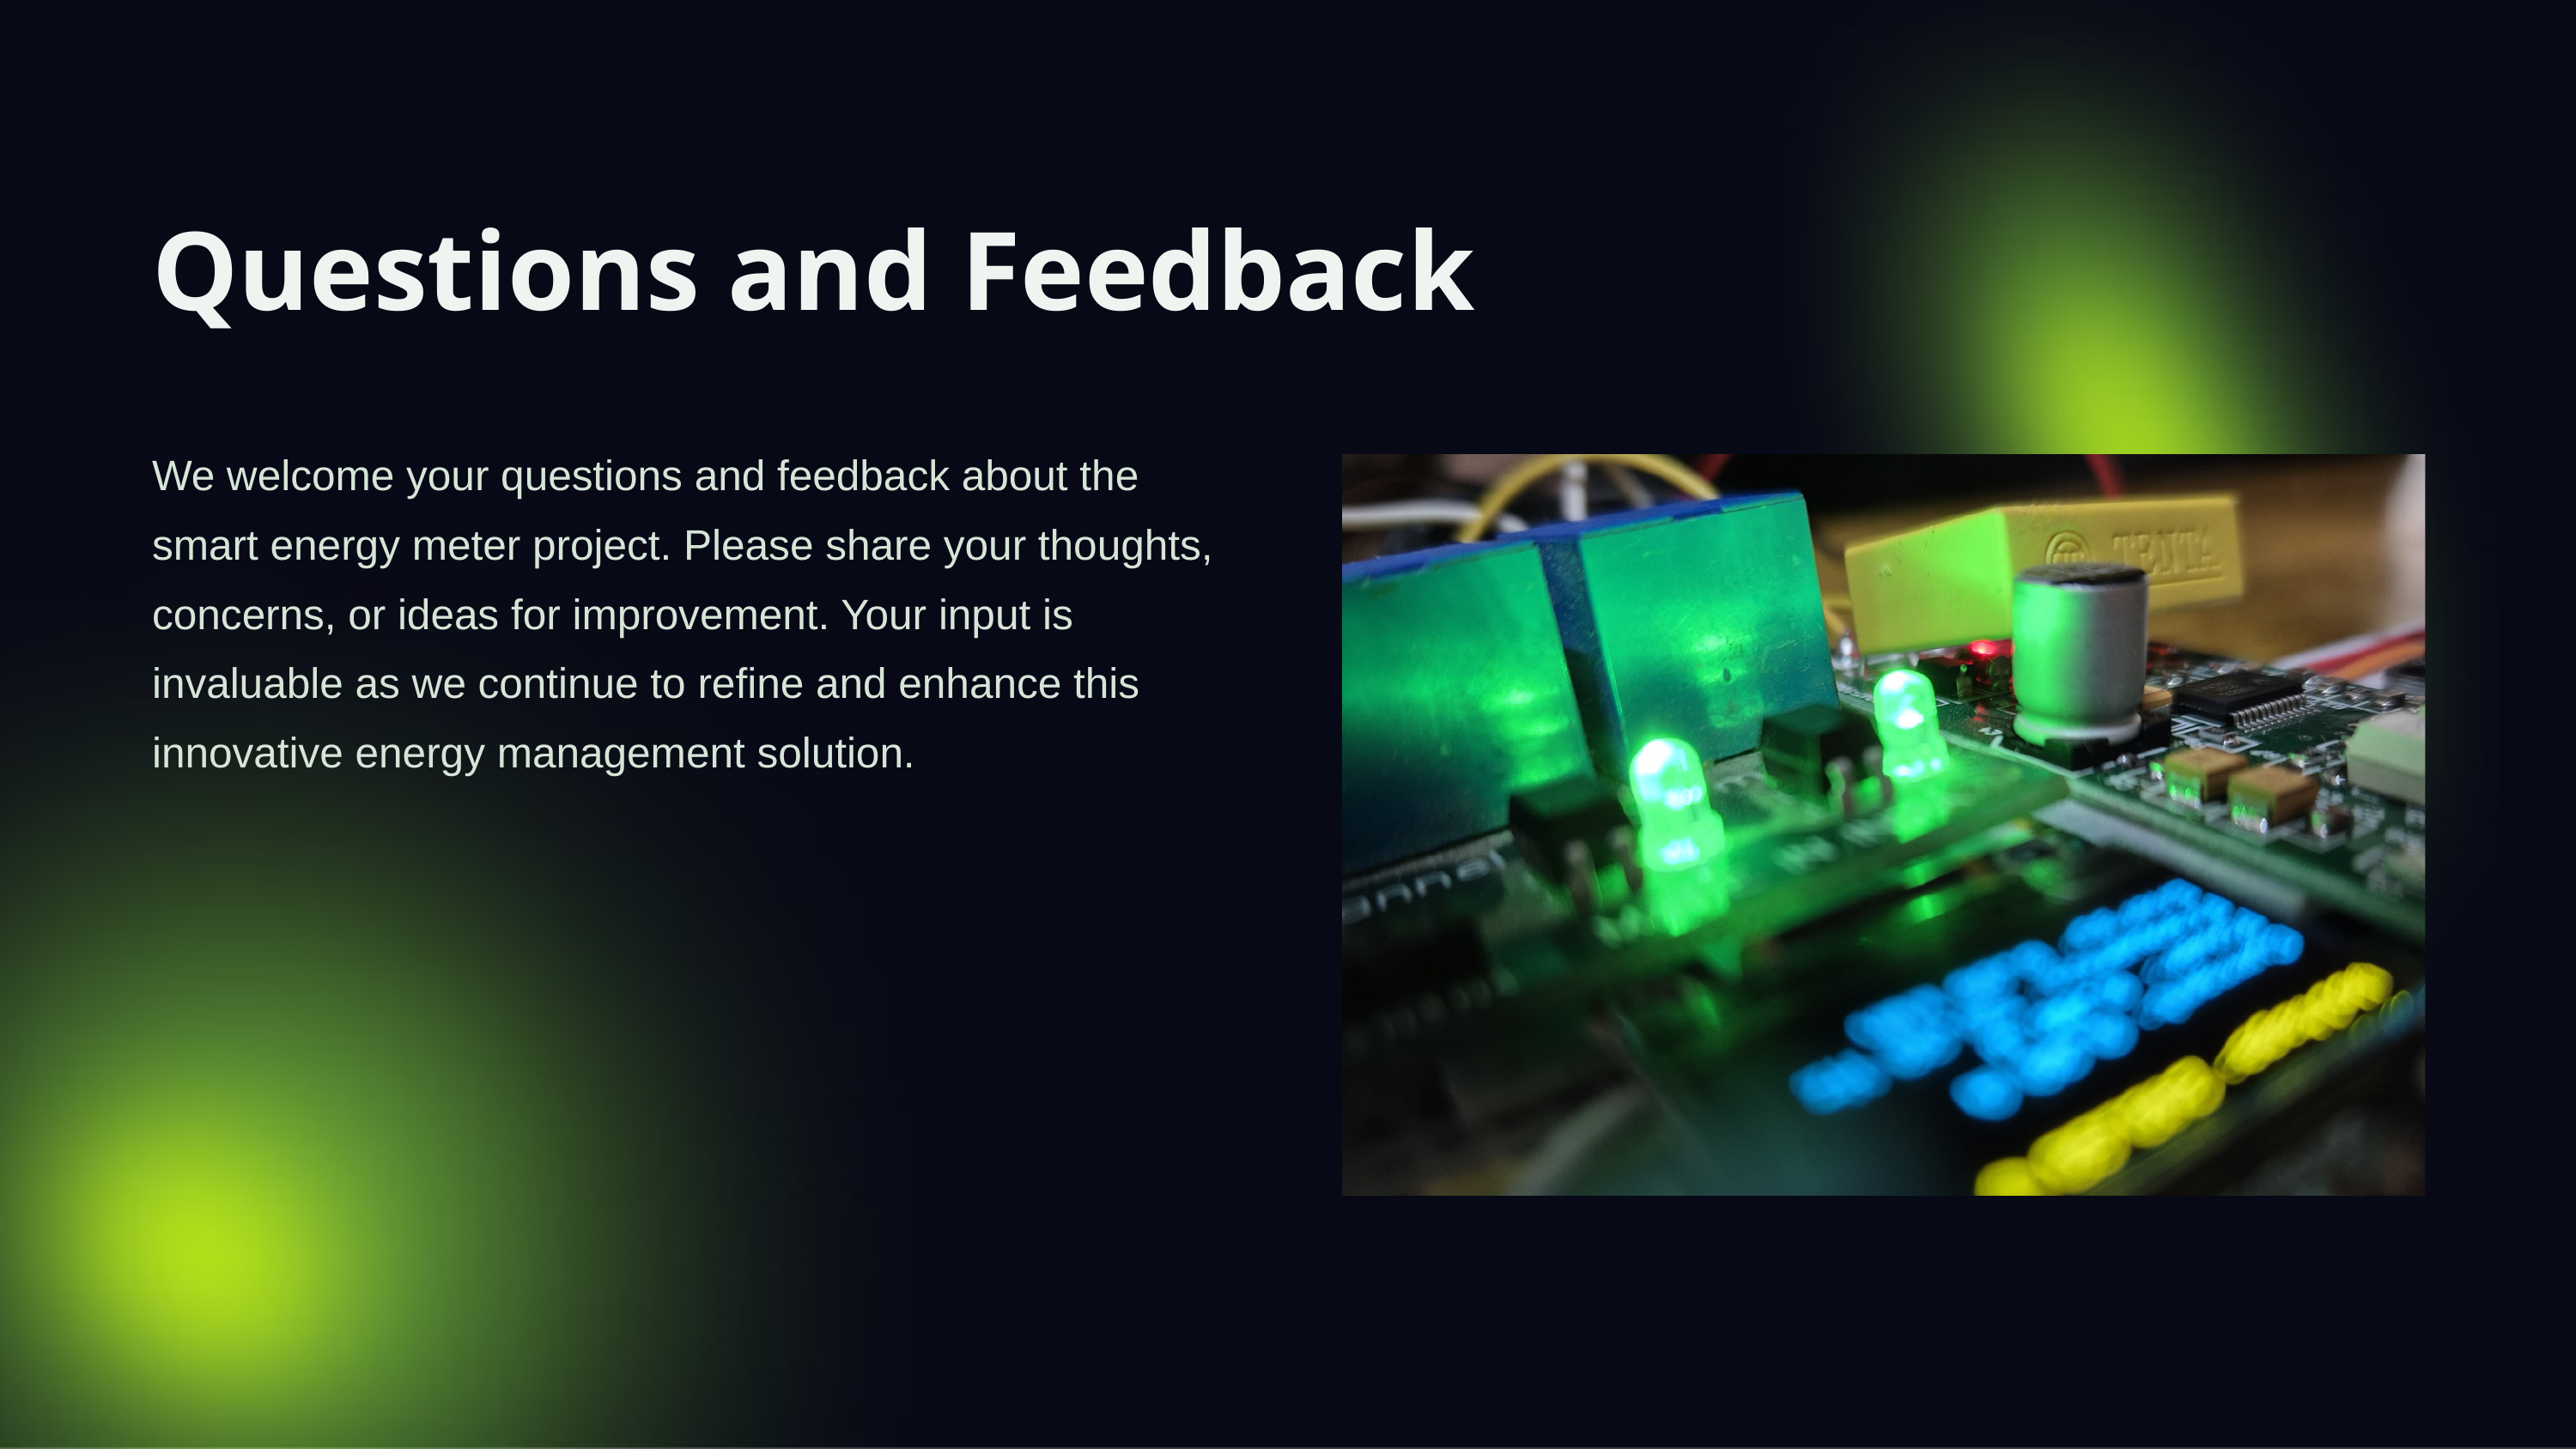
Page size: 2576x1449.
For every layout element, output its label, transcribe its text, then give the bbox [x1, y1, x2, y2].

text_box [0, 0, 2576, 1449]
text_box [1342, 454, 2426, 1196]
text_box We welcome your questions and feedback about the smart energy meter project. Please share your thoughts, concerns, or ideas for improvement. Your input is invaluable as we continue to refine and enhance this innovative energy management solution. [152, 429, 1236, 777]
text_box Questions and Feedback [152, 196, 2330, 332]
